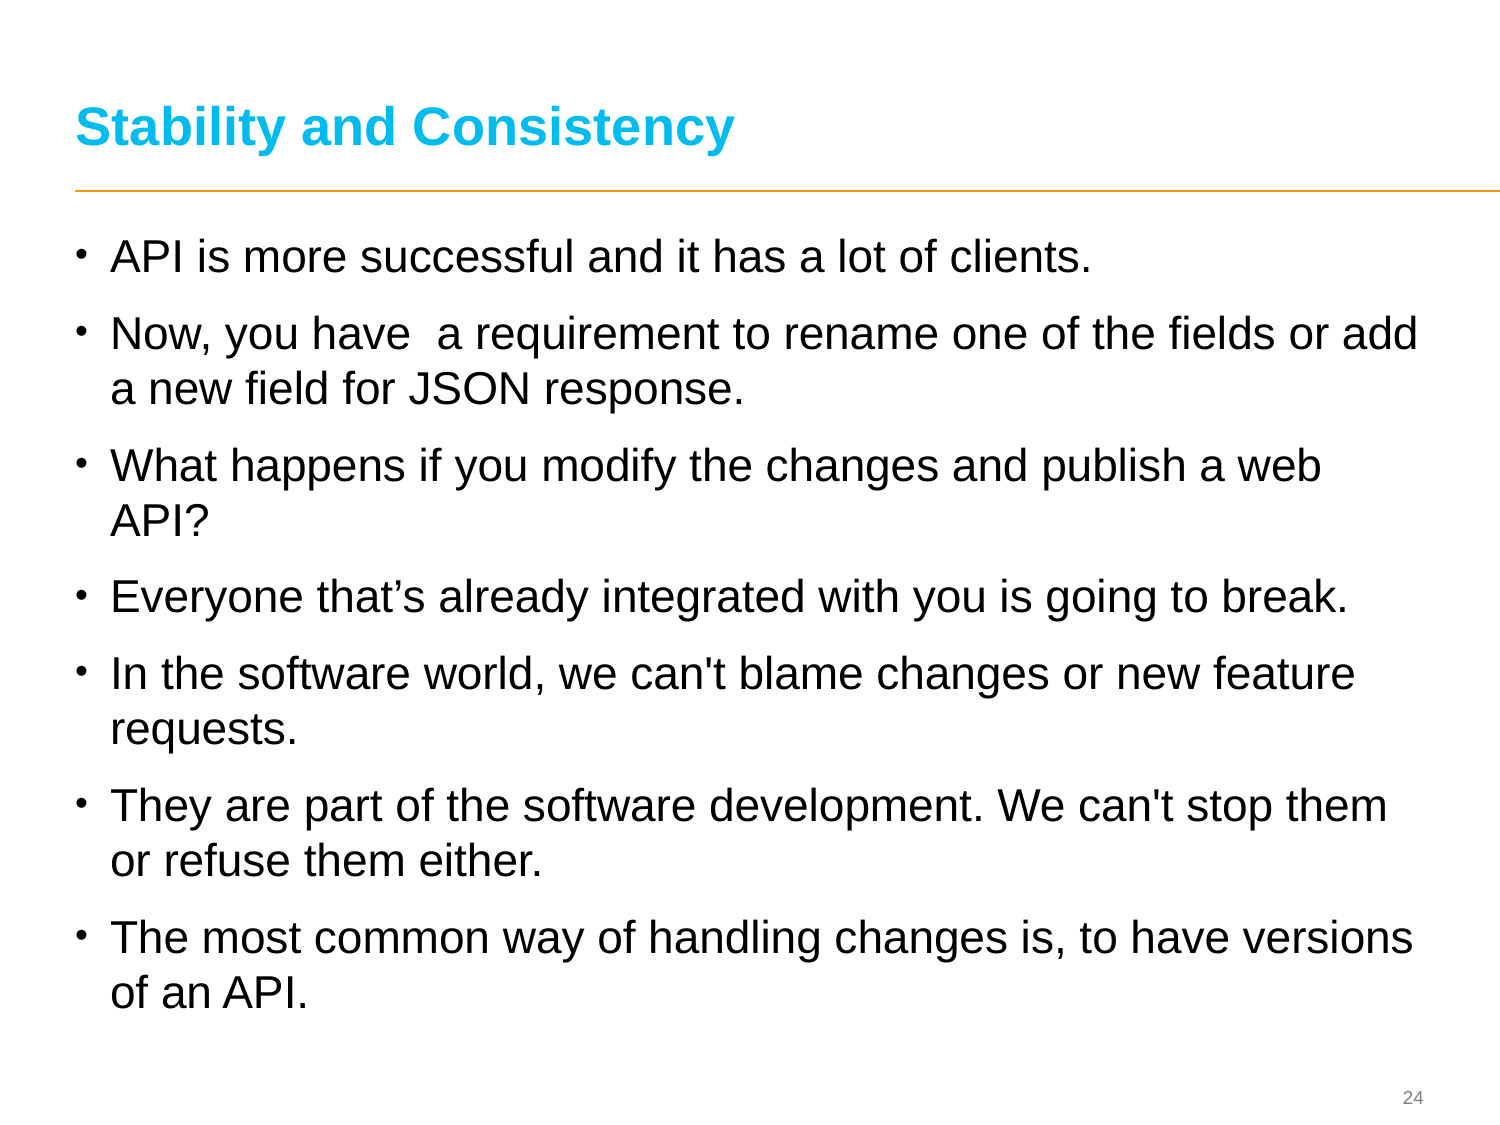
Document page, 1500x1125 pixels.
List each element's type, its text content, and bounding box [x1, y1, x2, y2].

list API is more successful and it has a lot of clients. Now, you have a requirement to rename one of the fields or add a new field for JSON response. What happens if you modify the changes and publish a web API? Everyone that’s already integrated with you is going to break. In the software world, we can't blame changes or new feature requests. They are part of the software development. We can't stop them or refuse them either. The most common way of handling changes is, to have versions of an API. [75, 226, 1425, 1018]
title Stability and Consistency [75, 27, 1422, 157]
